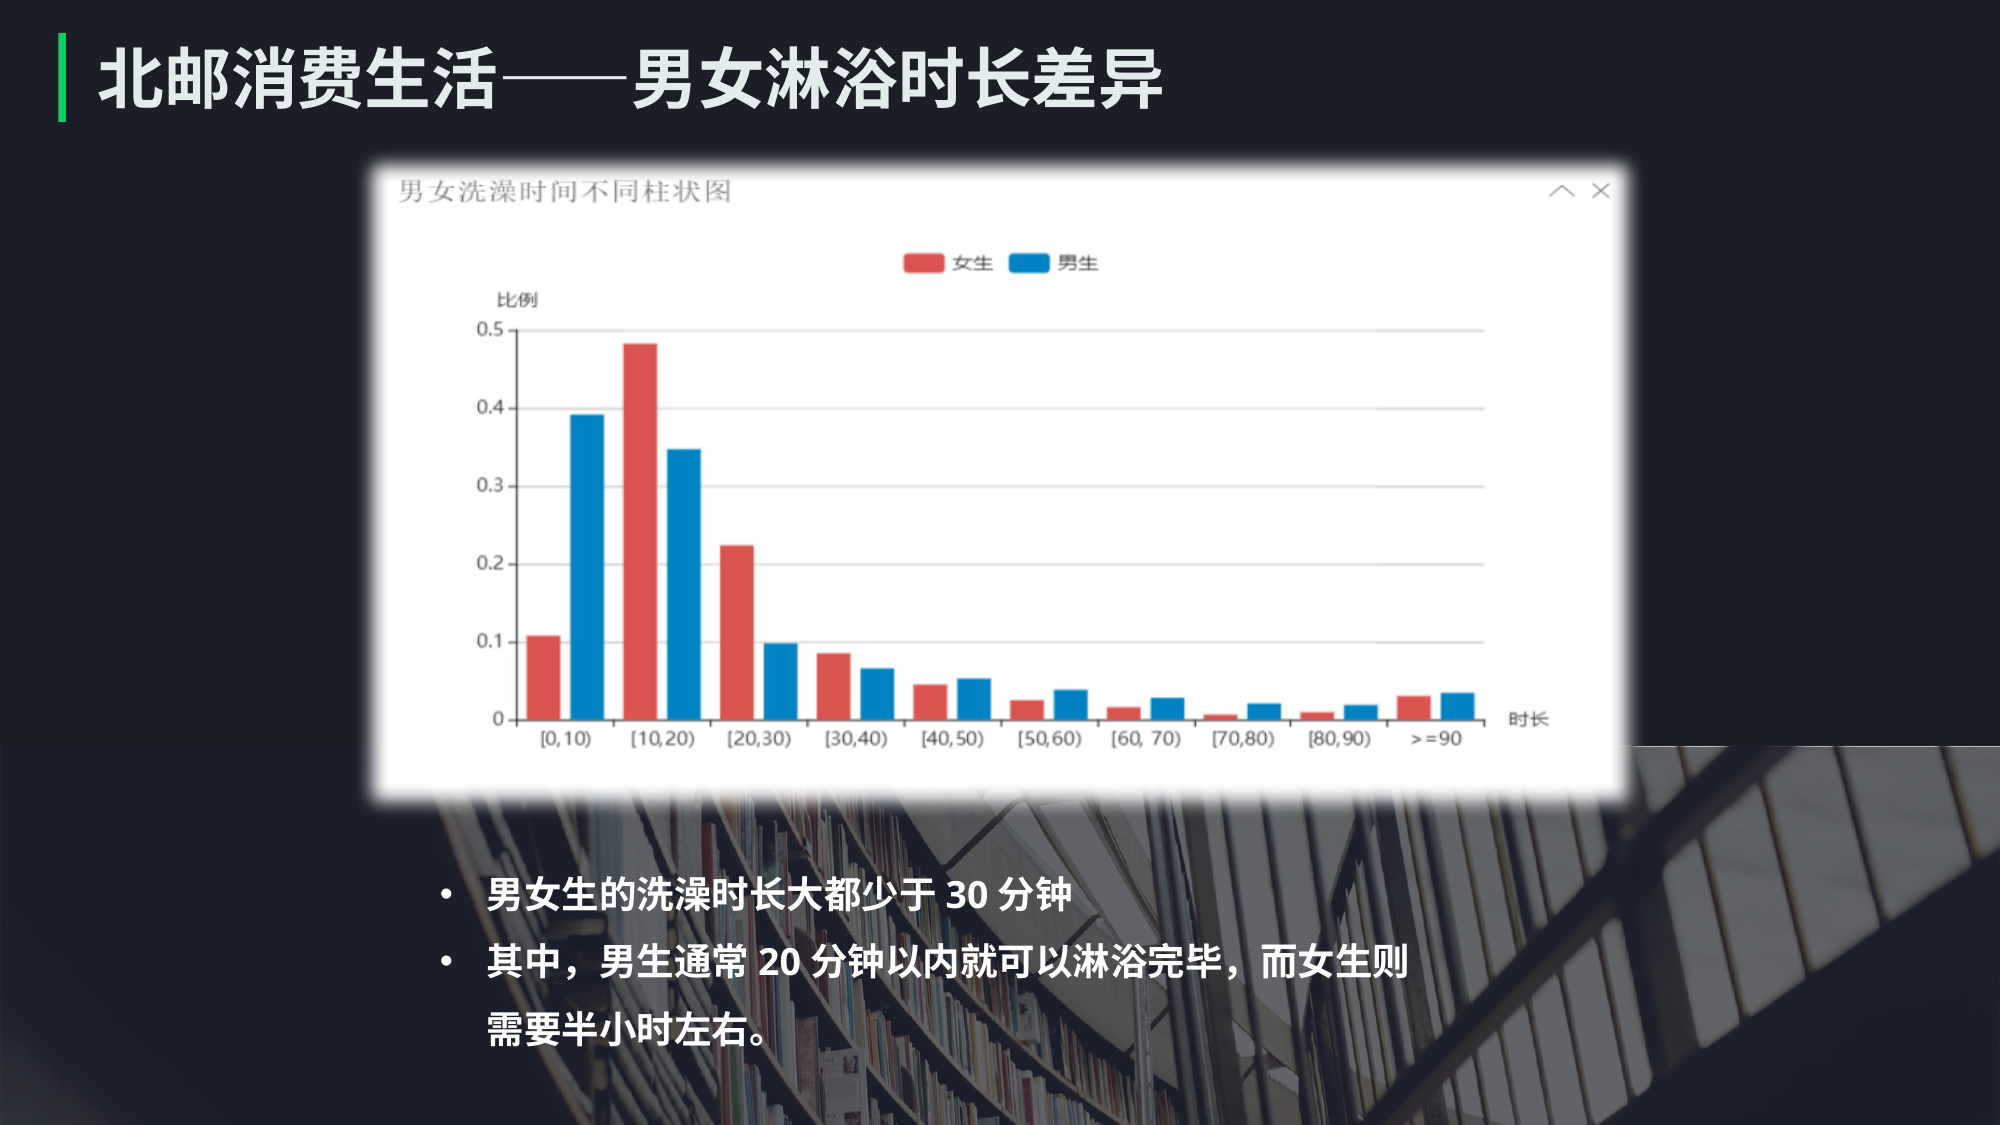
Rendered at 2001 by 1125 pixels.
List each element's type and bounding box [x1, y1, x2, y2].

text_box [0, 723, 2000, 1125]
picture [354, 147, 1646, 820]
text_box [58, 29, 1186, 126]
